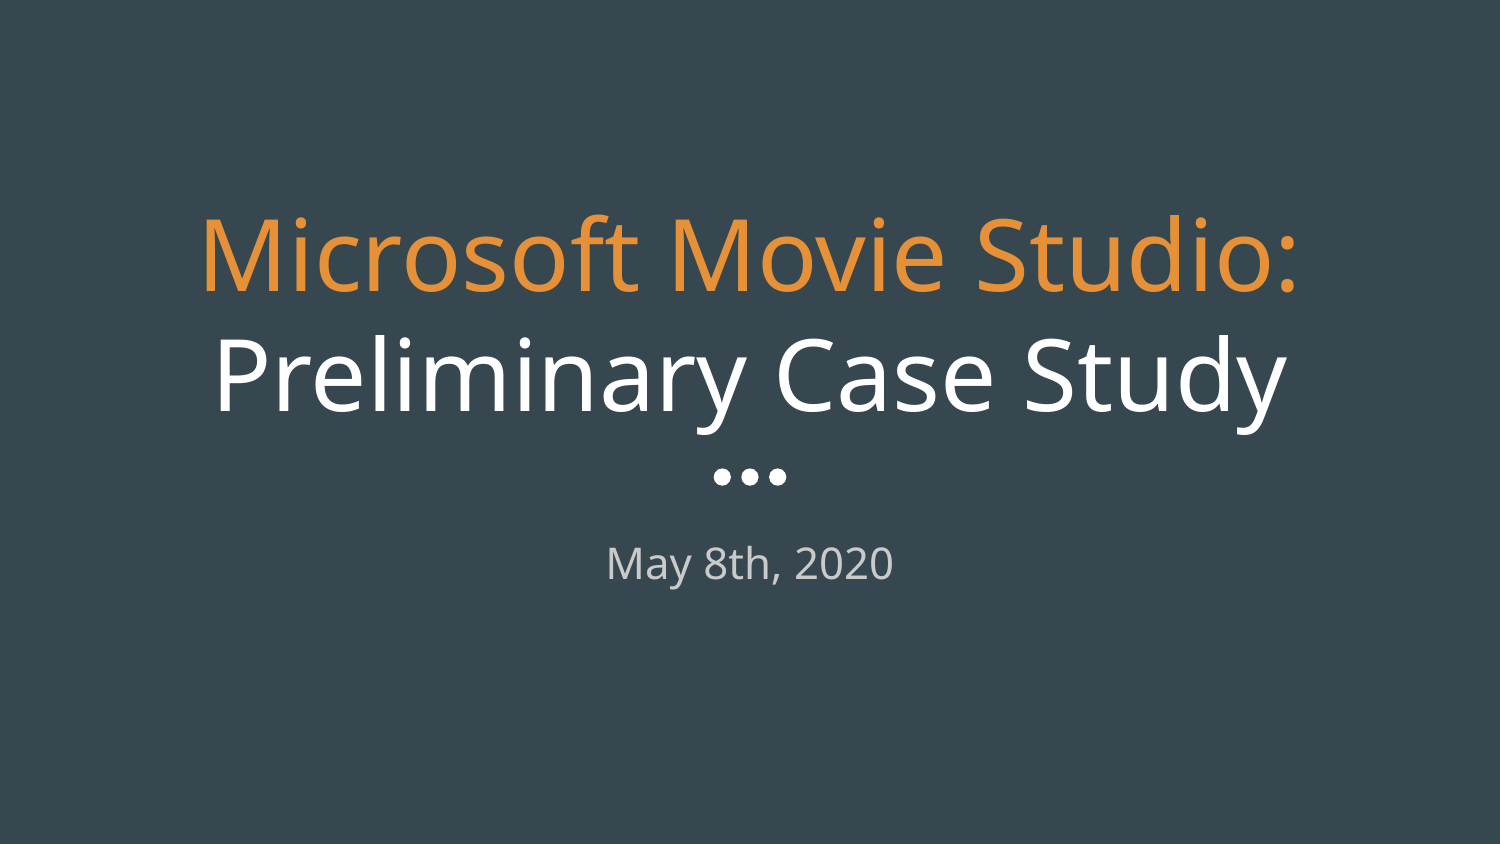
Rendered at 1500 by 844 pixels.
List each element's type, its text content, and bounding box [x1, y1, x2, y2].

title Microsoft Movie Studio: Preliminary Case Study [110, 162, 1390, 447]
subtitle May 8th, 2020 [110, 520, 1390, 651]
